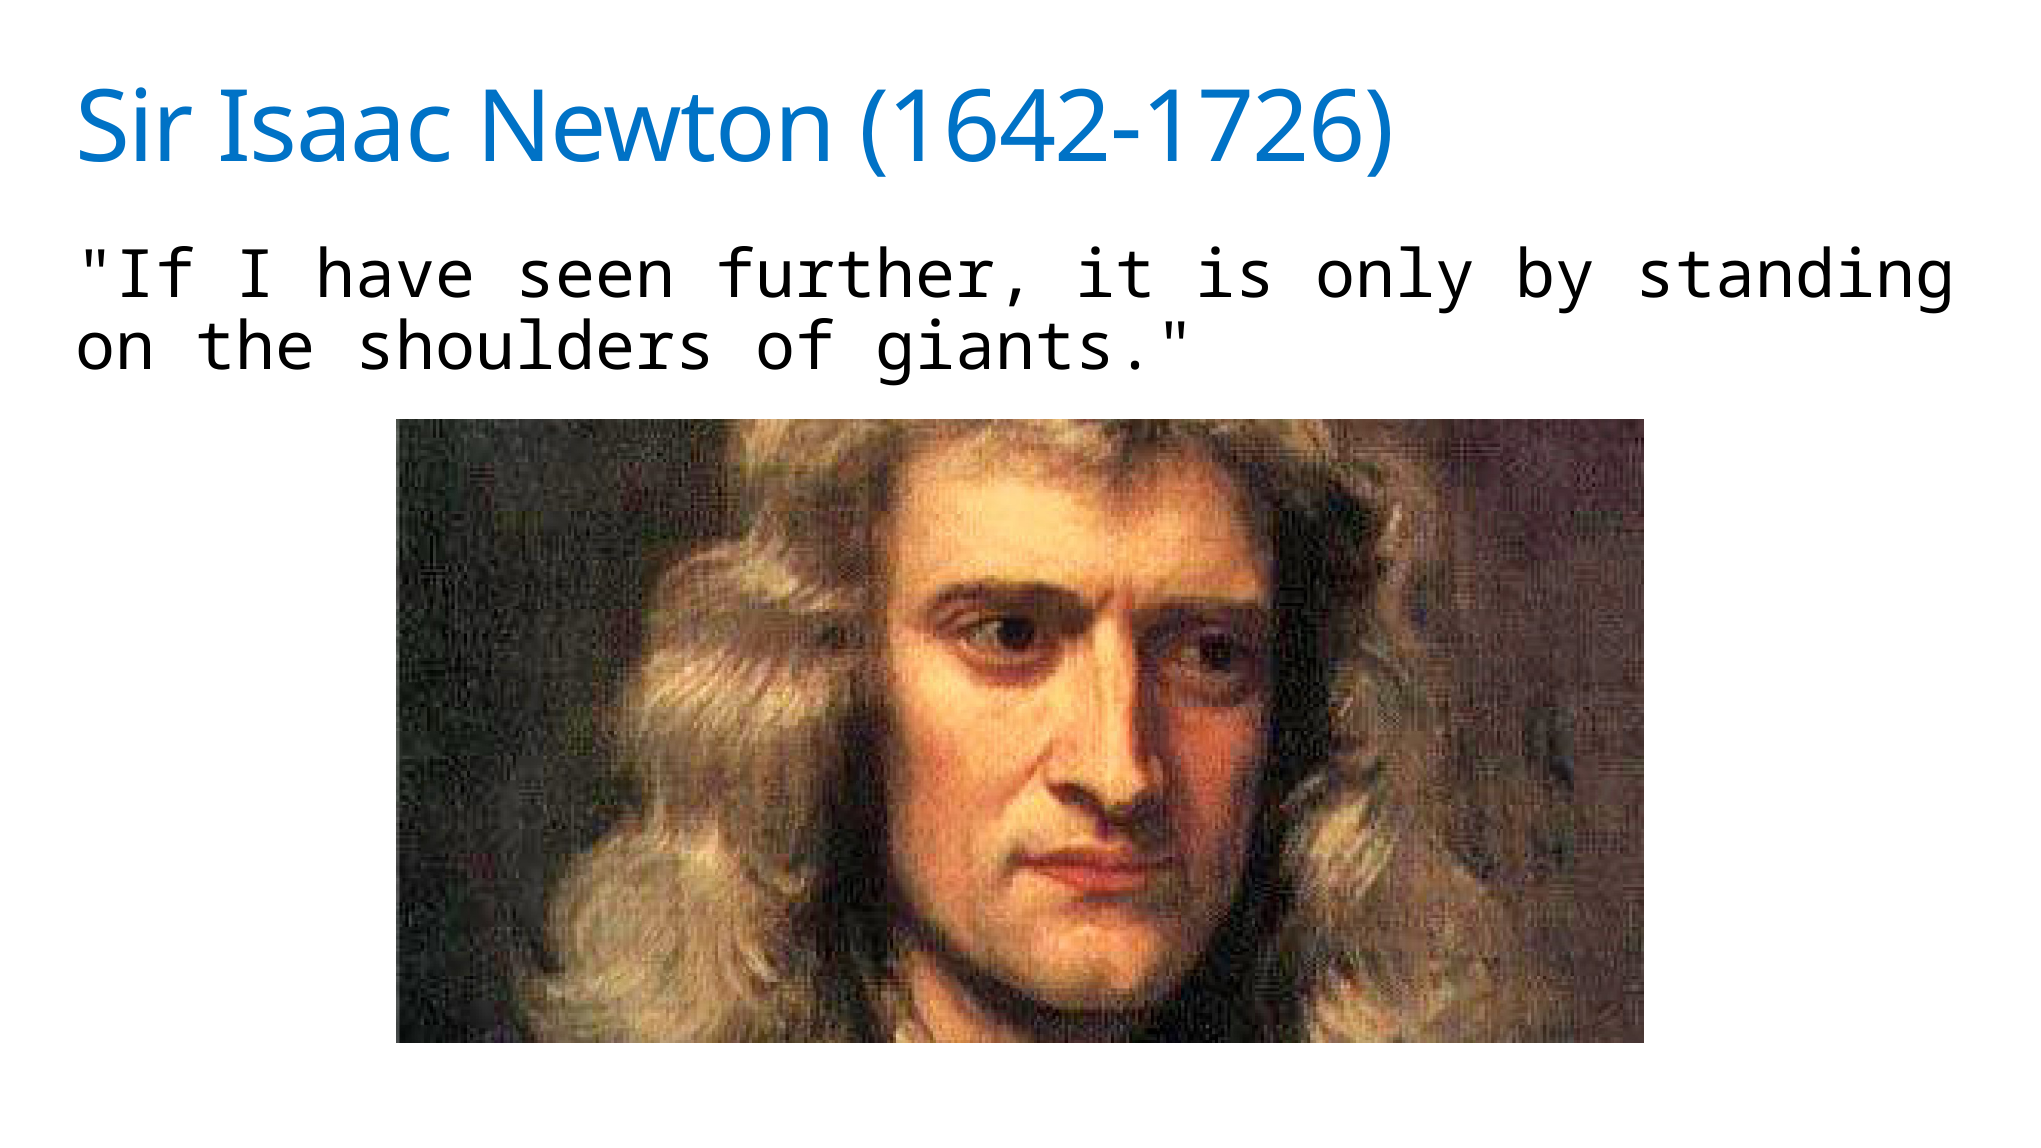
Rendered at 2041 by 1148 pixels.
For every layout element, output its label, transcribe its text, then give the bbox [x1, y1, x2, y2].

title Sir Isaac Newton (1642-1726) [60, 60, 1980, 210]
list "If I have seen further, it is only by standing on the shoulders of giants." [60, 225, 1980, 401]
picture [396, 419, 1644, 1044]
